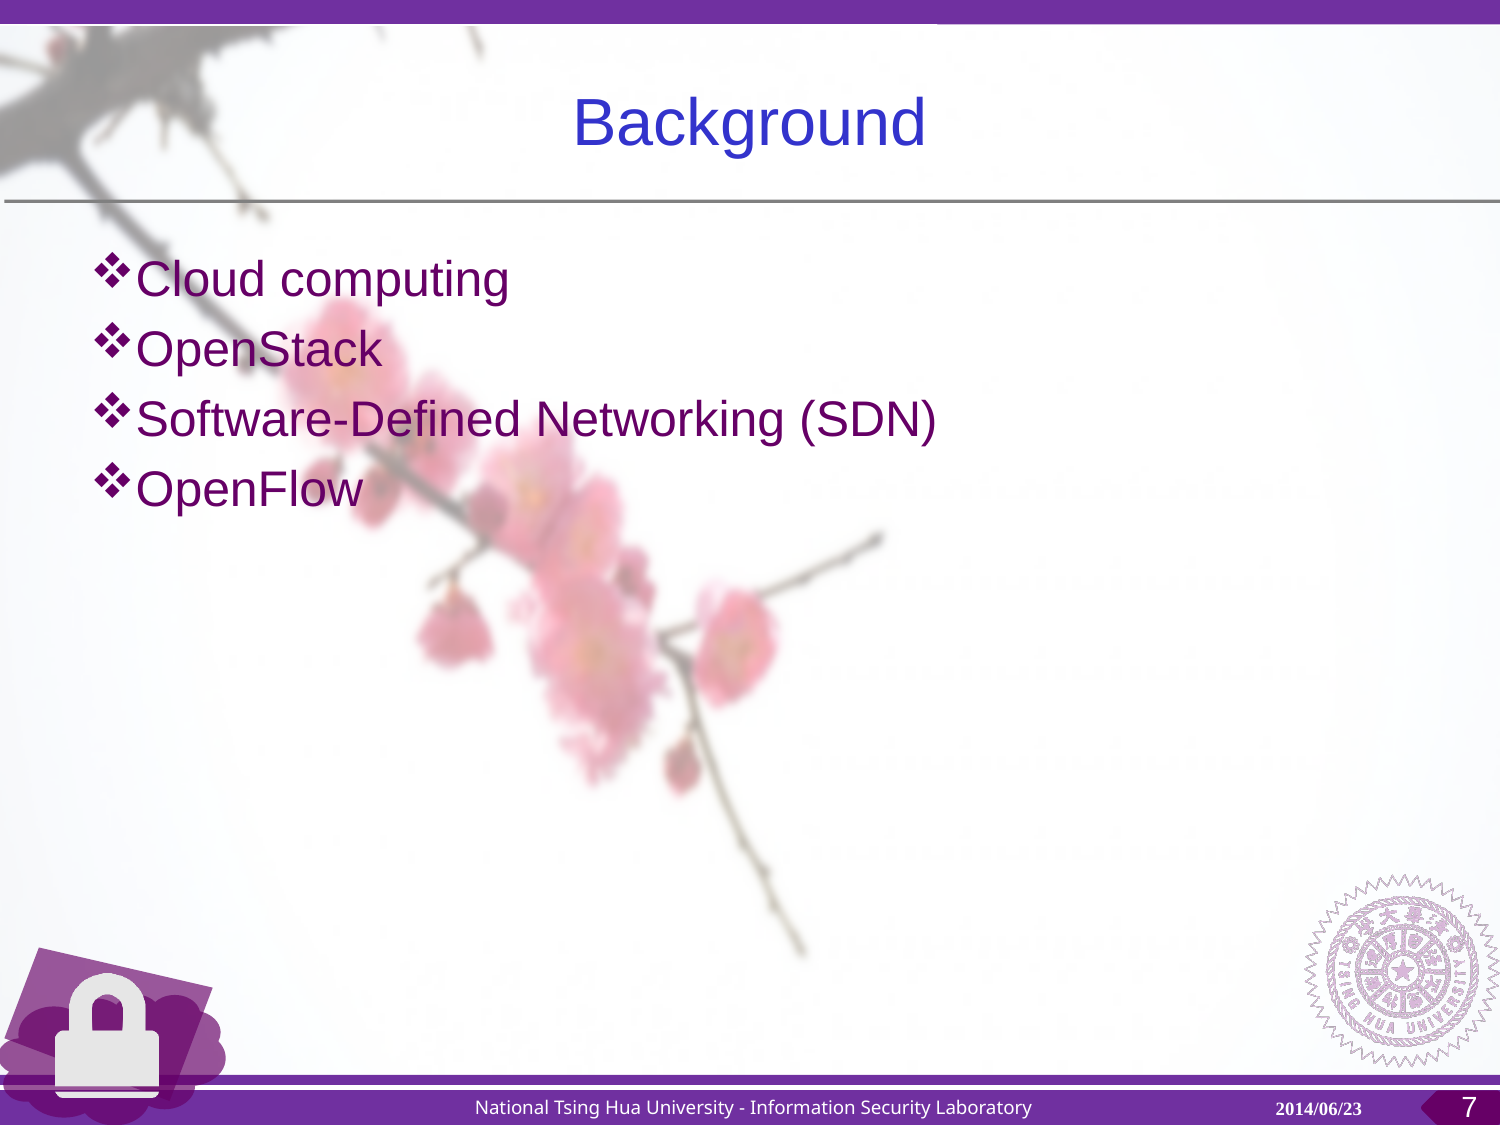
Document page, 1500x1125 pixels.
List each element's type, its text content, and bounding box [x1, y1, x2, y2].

list Cloud computing OpenStack Software-Defined Networking (SDN) OpenFlow [75, 238, 1425, 1005]
picture [1304, 874, 1500, 1068]
slide_number 7 [1436, 1088, 1500, 1123]
title Background [75, 38, 1425, 200]
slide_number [1260, 1089, 1403, 1125]
